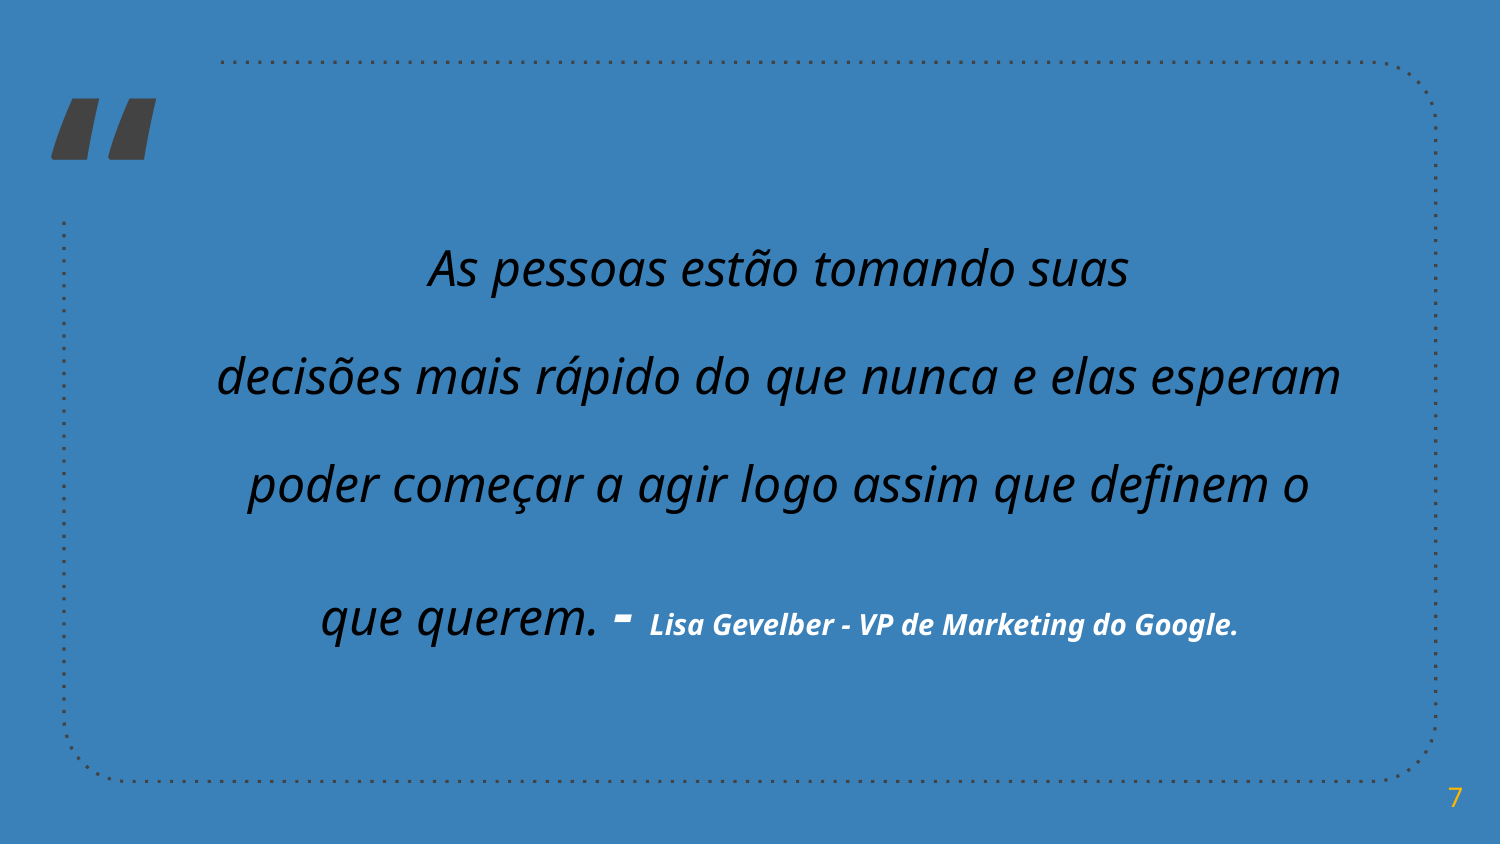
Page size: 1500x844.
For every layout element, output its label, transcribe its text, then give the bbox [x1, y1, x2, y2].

slide_number ‹#› [1411, 753, 1500, 844]
list As pessoas estão tomando suas decisões mais rápido do que nunca e elas esperam poder começar a agir logo assim que definem o que querem. - Lisa Gevelber - VP de Marketing do Google. [0, 185, 1421, 791]
